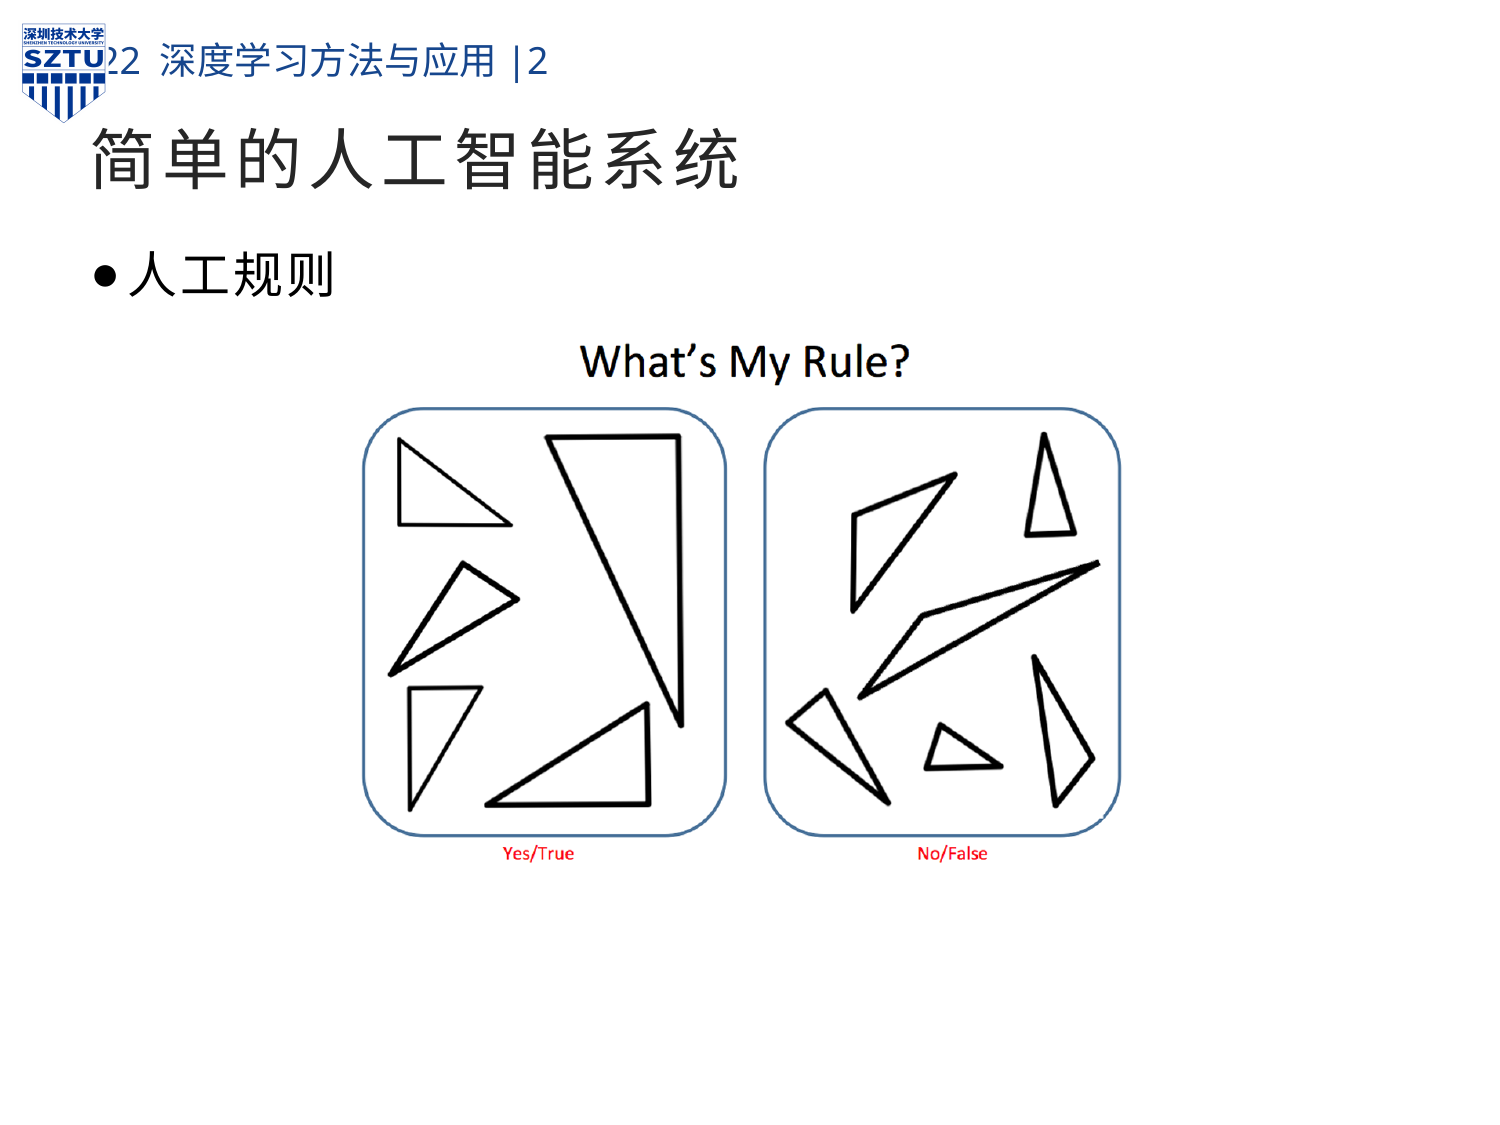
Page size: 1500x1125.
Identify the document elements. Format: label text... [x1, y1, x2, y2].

title 简单的人工智能系统 [74, 99, 1425, 216]
picture [0, 0, 148, 156]
list 人工规则 [75, 217, 1425, 999]
picture [354, 287, 1138, 873]
